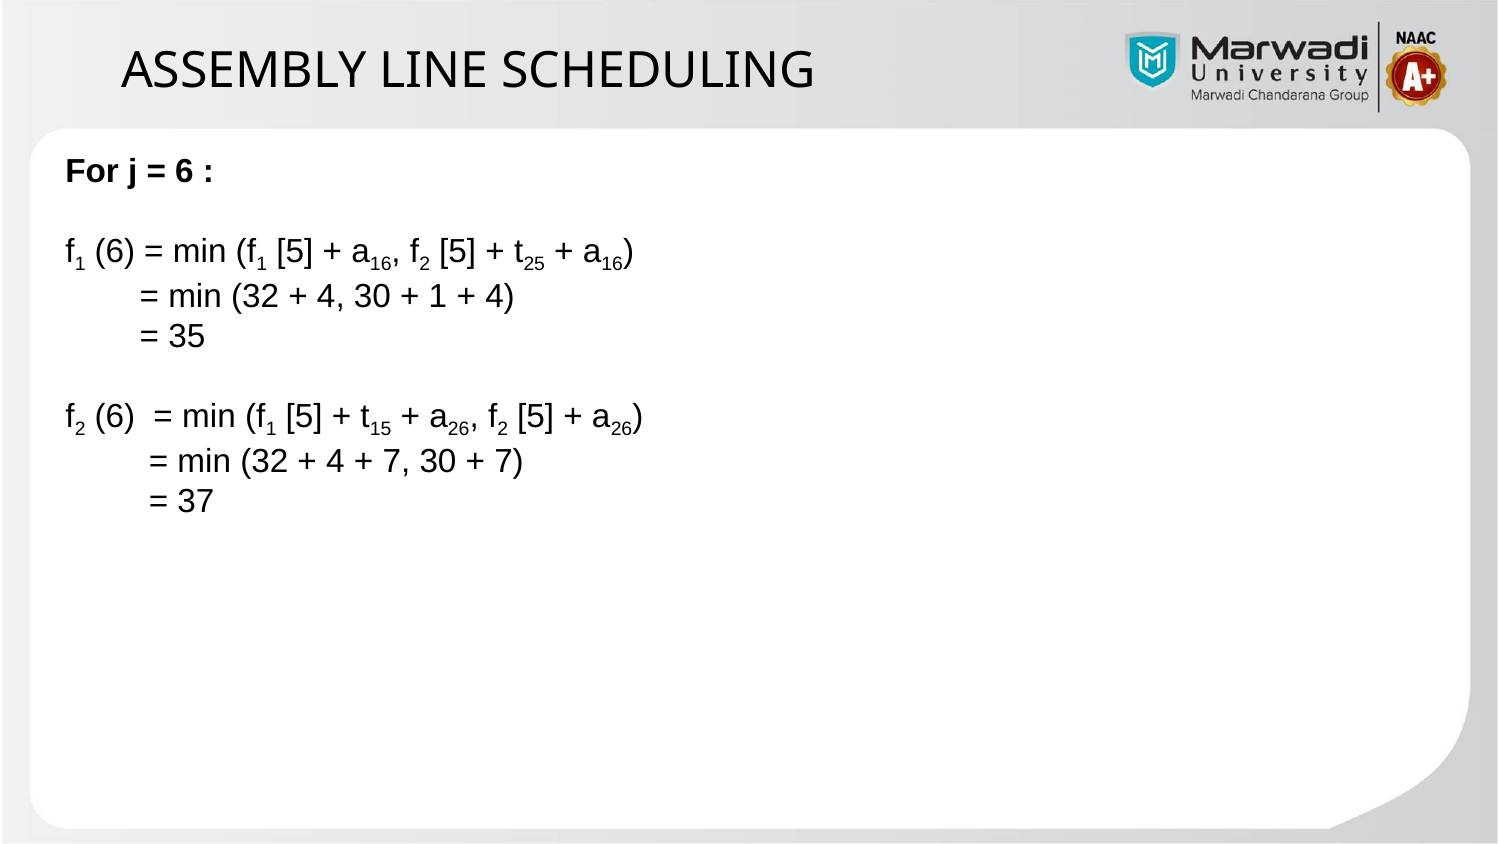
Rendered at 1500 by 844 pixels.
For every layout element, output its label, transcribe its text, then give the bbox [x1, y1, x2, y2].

picture [1, 0, 1498, 844]
text_box For j = 6 : f1 (6) = min (f1 [5] + a16, f2 [5] + t25 + a16) = min (32 + 4, 30 + 1 + 4) = 35 f2 (6) = min (f1 [5] + t15 + a26, f2 [5] + a26) = min (32 + 4 + 7, 30 + 7) = 37 [50, 134, 683, 615]
text_box ASSEMBLY LINE SCHEDULING [105, 21, 1180, 112]
